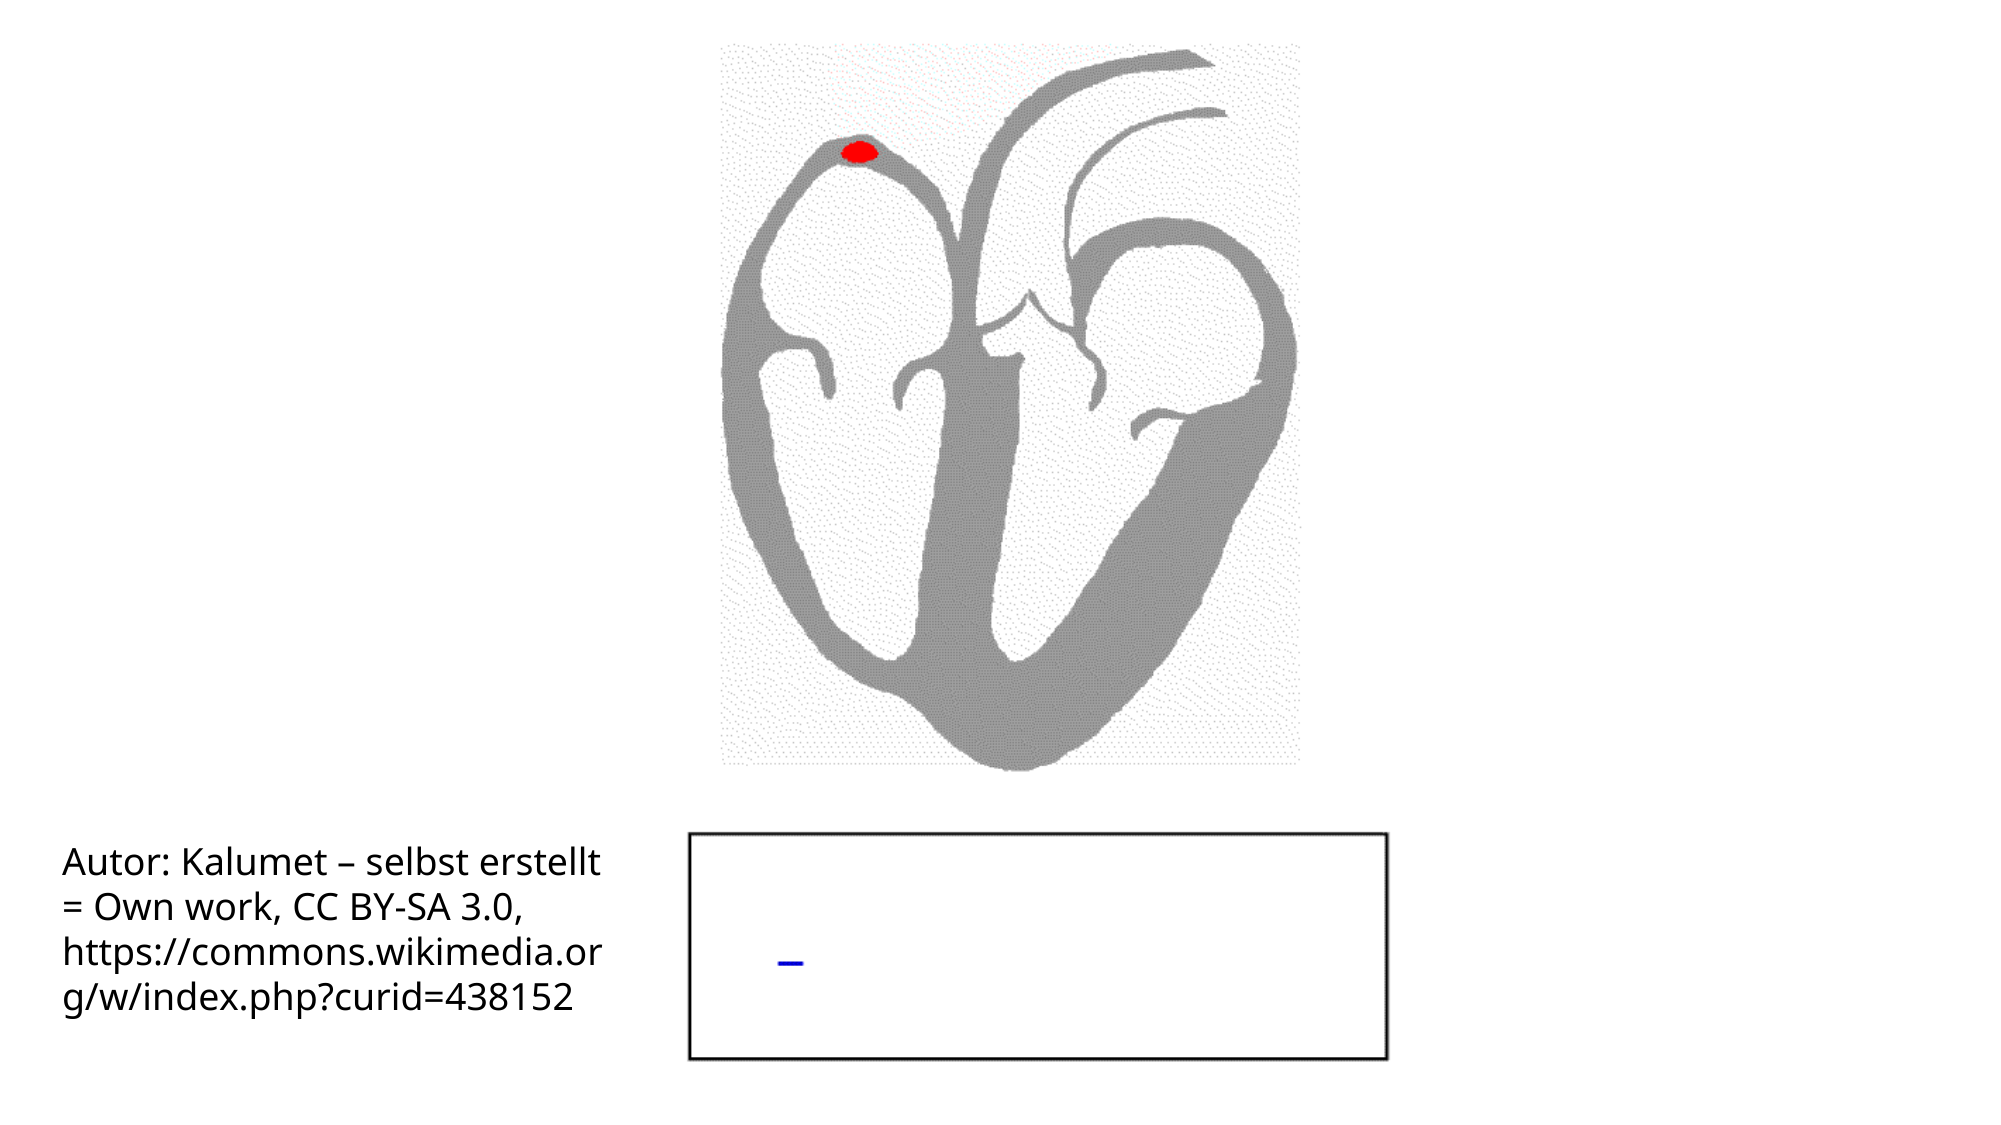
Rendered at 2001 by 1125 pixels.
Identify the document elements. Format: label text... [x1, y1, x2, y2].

picture [507, 0, 1493, 1125]
text_box Autor: Kalumet – selbst erstellt = Own work, CC BY-SA 3.0, https://commons.wikimedia.org/w/index.php?curid=438152 [47, 830, 500, 1026]
